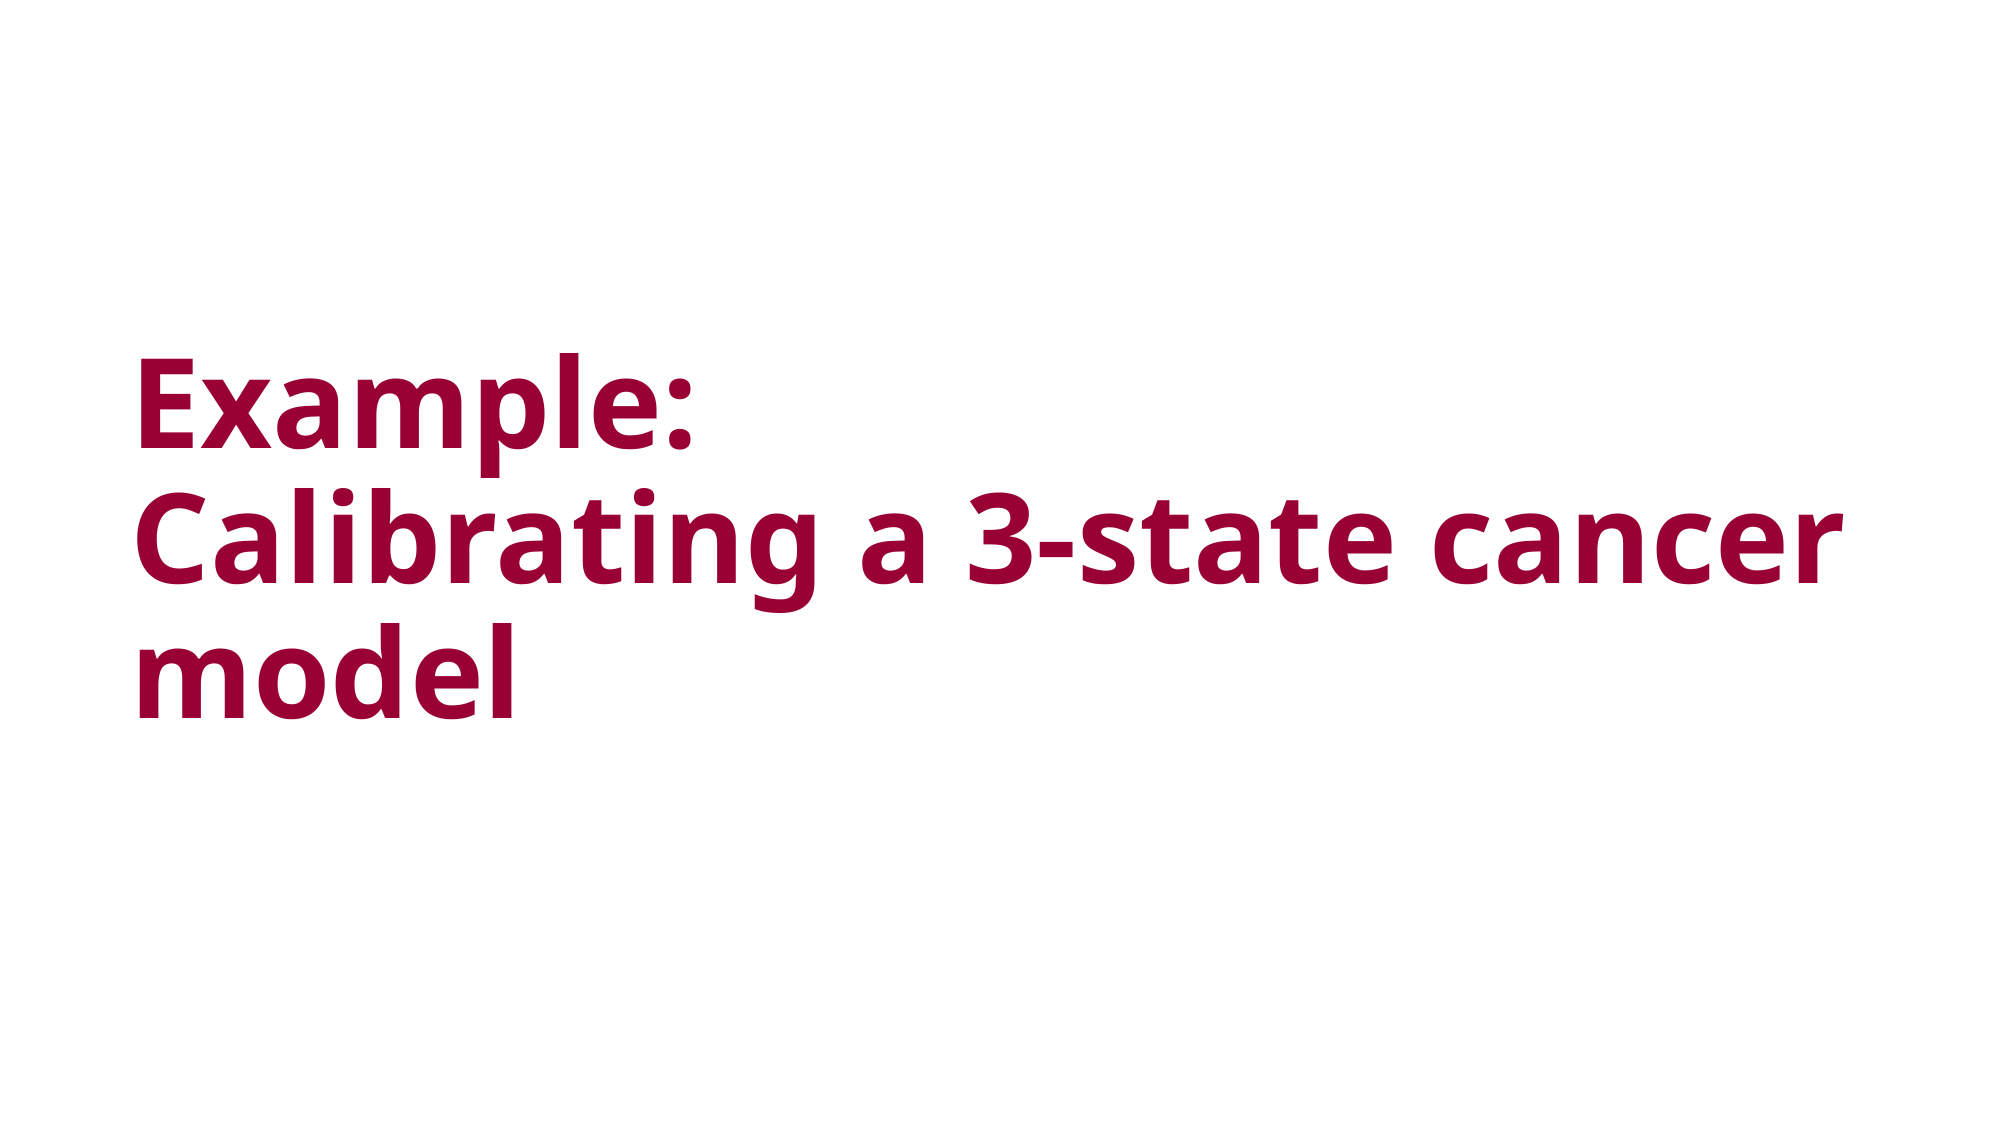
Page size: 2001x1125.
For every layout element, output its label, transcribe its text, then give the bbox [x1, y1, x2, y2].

title Example: Calibrating a 3-state cancer model [115, 284, 1885, 753]
